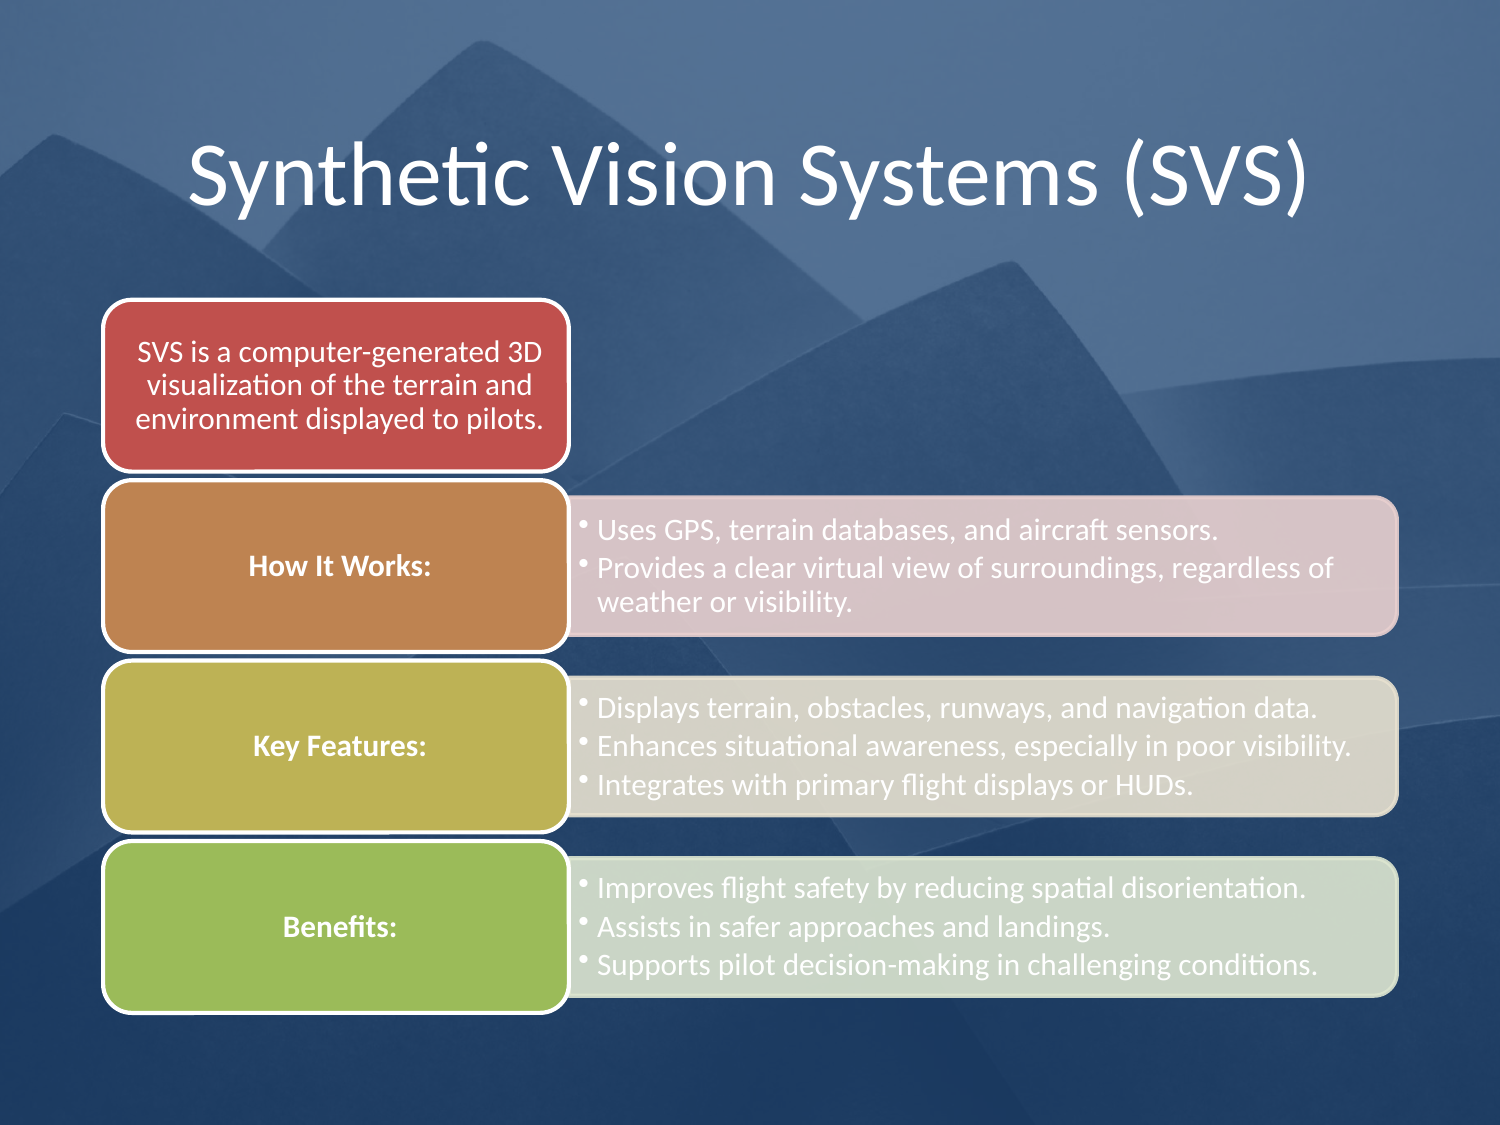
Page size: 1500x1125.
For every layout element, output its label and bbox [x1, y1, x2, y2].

picture [0, 0, 1500, 1125]
list [102, 299, 1398, 1014]
